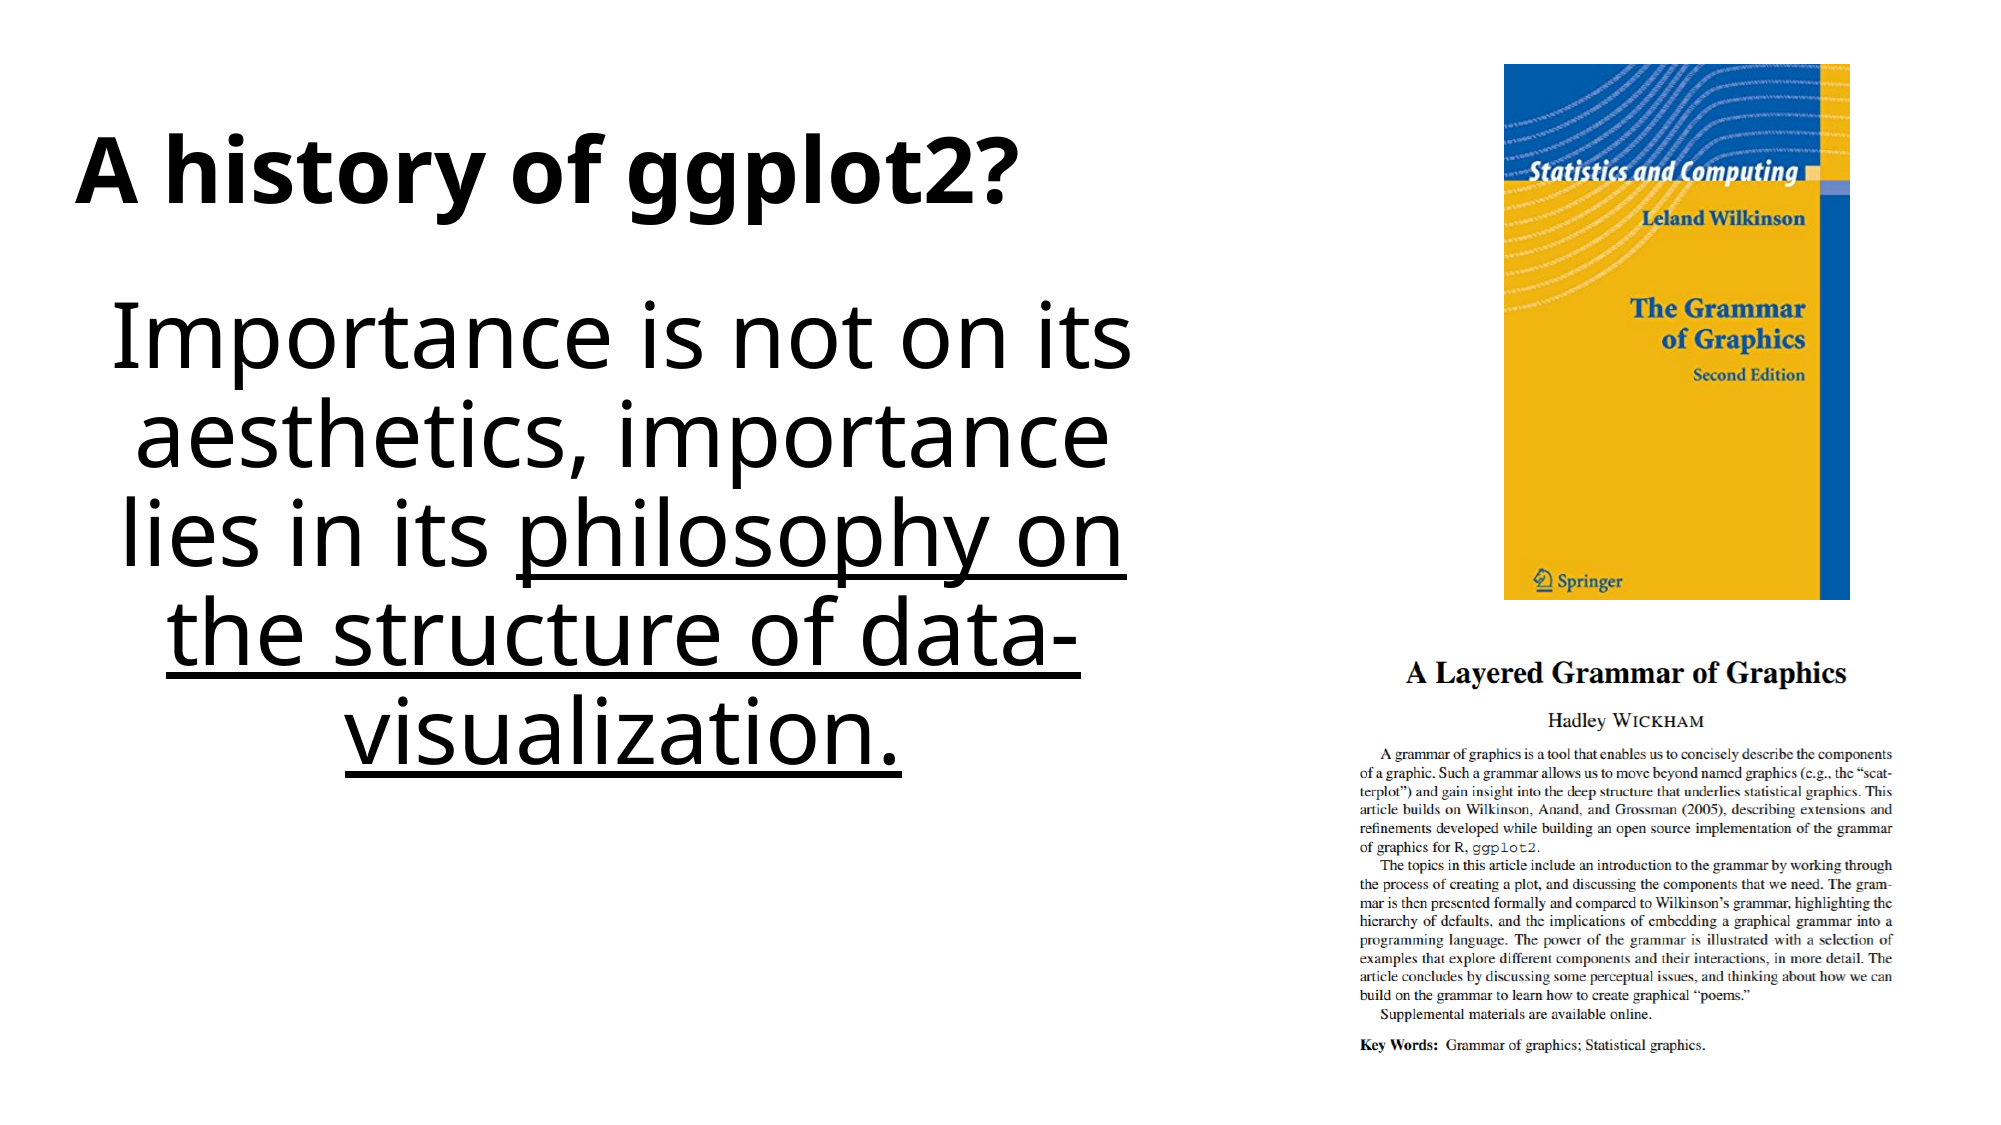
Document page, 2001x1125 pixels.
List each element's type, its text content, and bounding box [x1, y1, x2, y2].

list Importance is not on its aesthetics, importance lies in its philosophy on the structure of data-visualization. [38, 282, 1209, 996]
picture [1307, 64, 1973, 1088]
title A history of ggplot2? [60, 64, 1504, 283]
